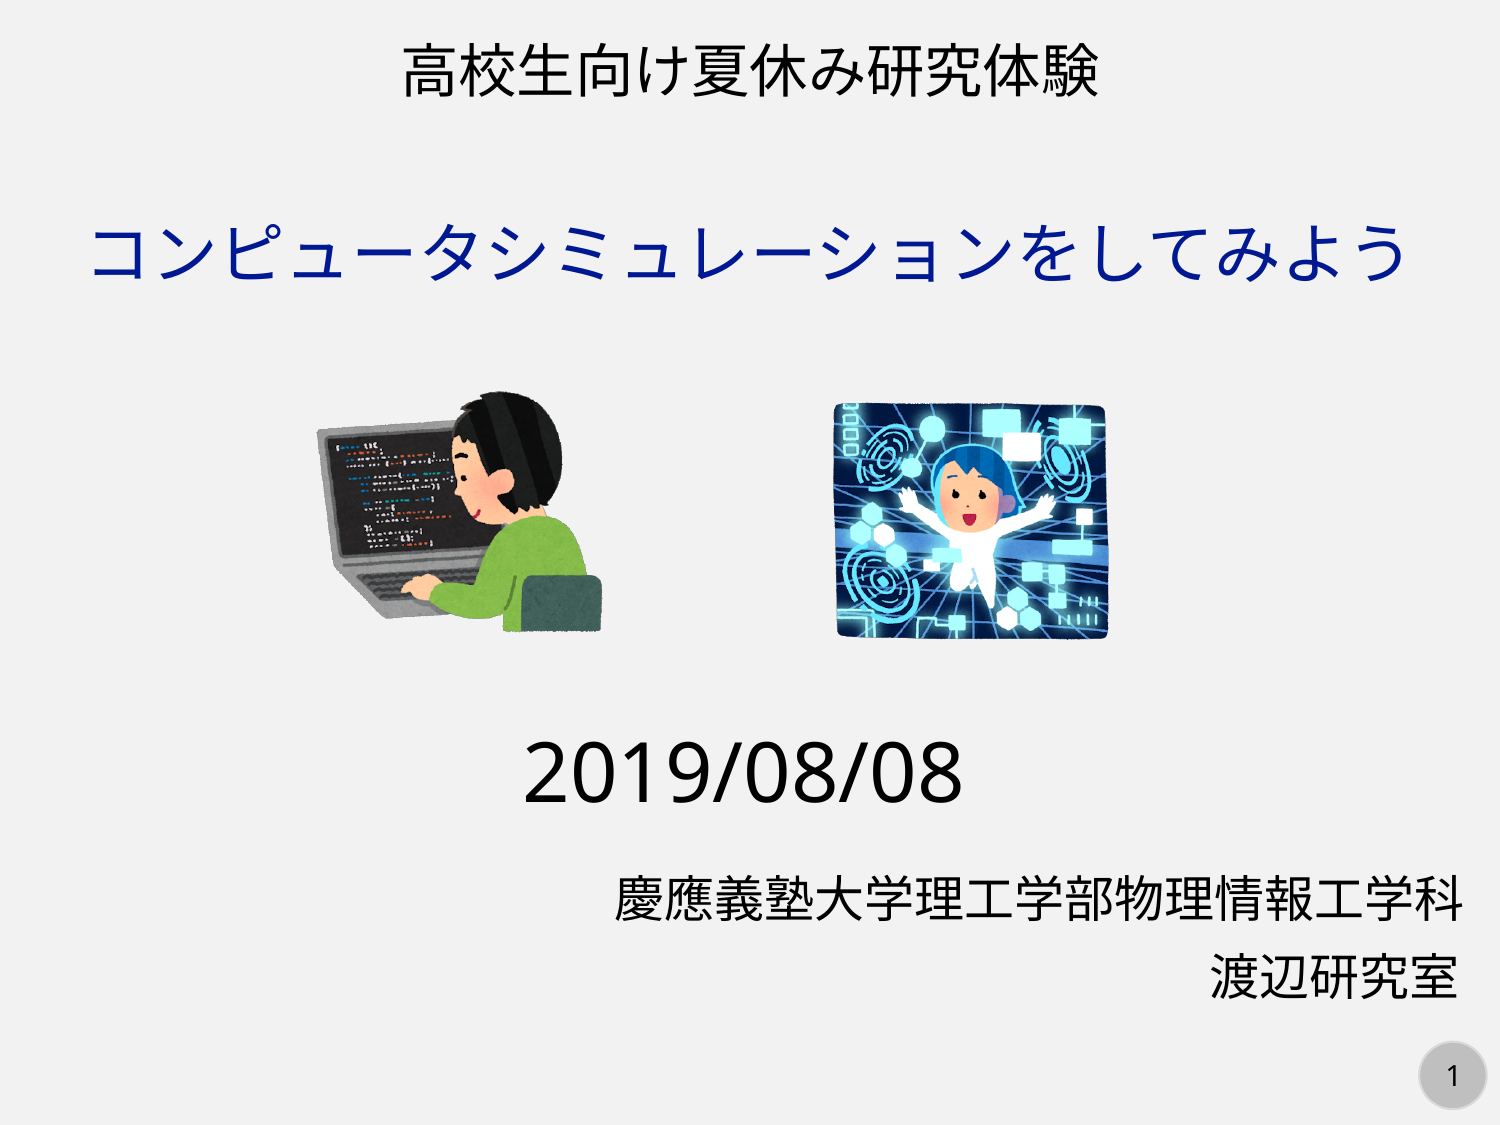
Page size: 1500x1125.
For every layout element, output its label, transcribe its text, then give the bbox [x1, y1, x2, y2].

text_box 慶應義塾大学理工学部物理情報工学科 [599, 859, 1480, 935]
text_box 2019/08/08 [508, 711, 980, 827]
text_box コンピュータシミュレーションをしてみよう [0, 204, 1500, 300]
text_box 渡辺研究室 [1194, 938, 1475, 1013]
picture [309, 372, 610, 646]
picture [829, 399, 1112, 644]
text_box 高校生向け夏休み研究体験 [0, 26, 1500, 112]
